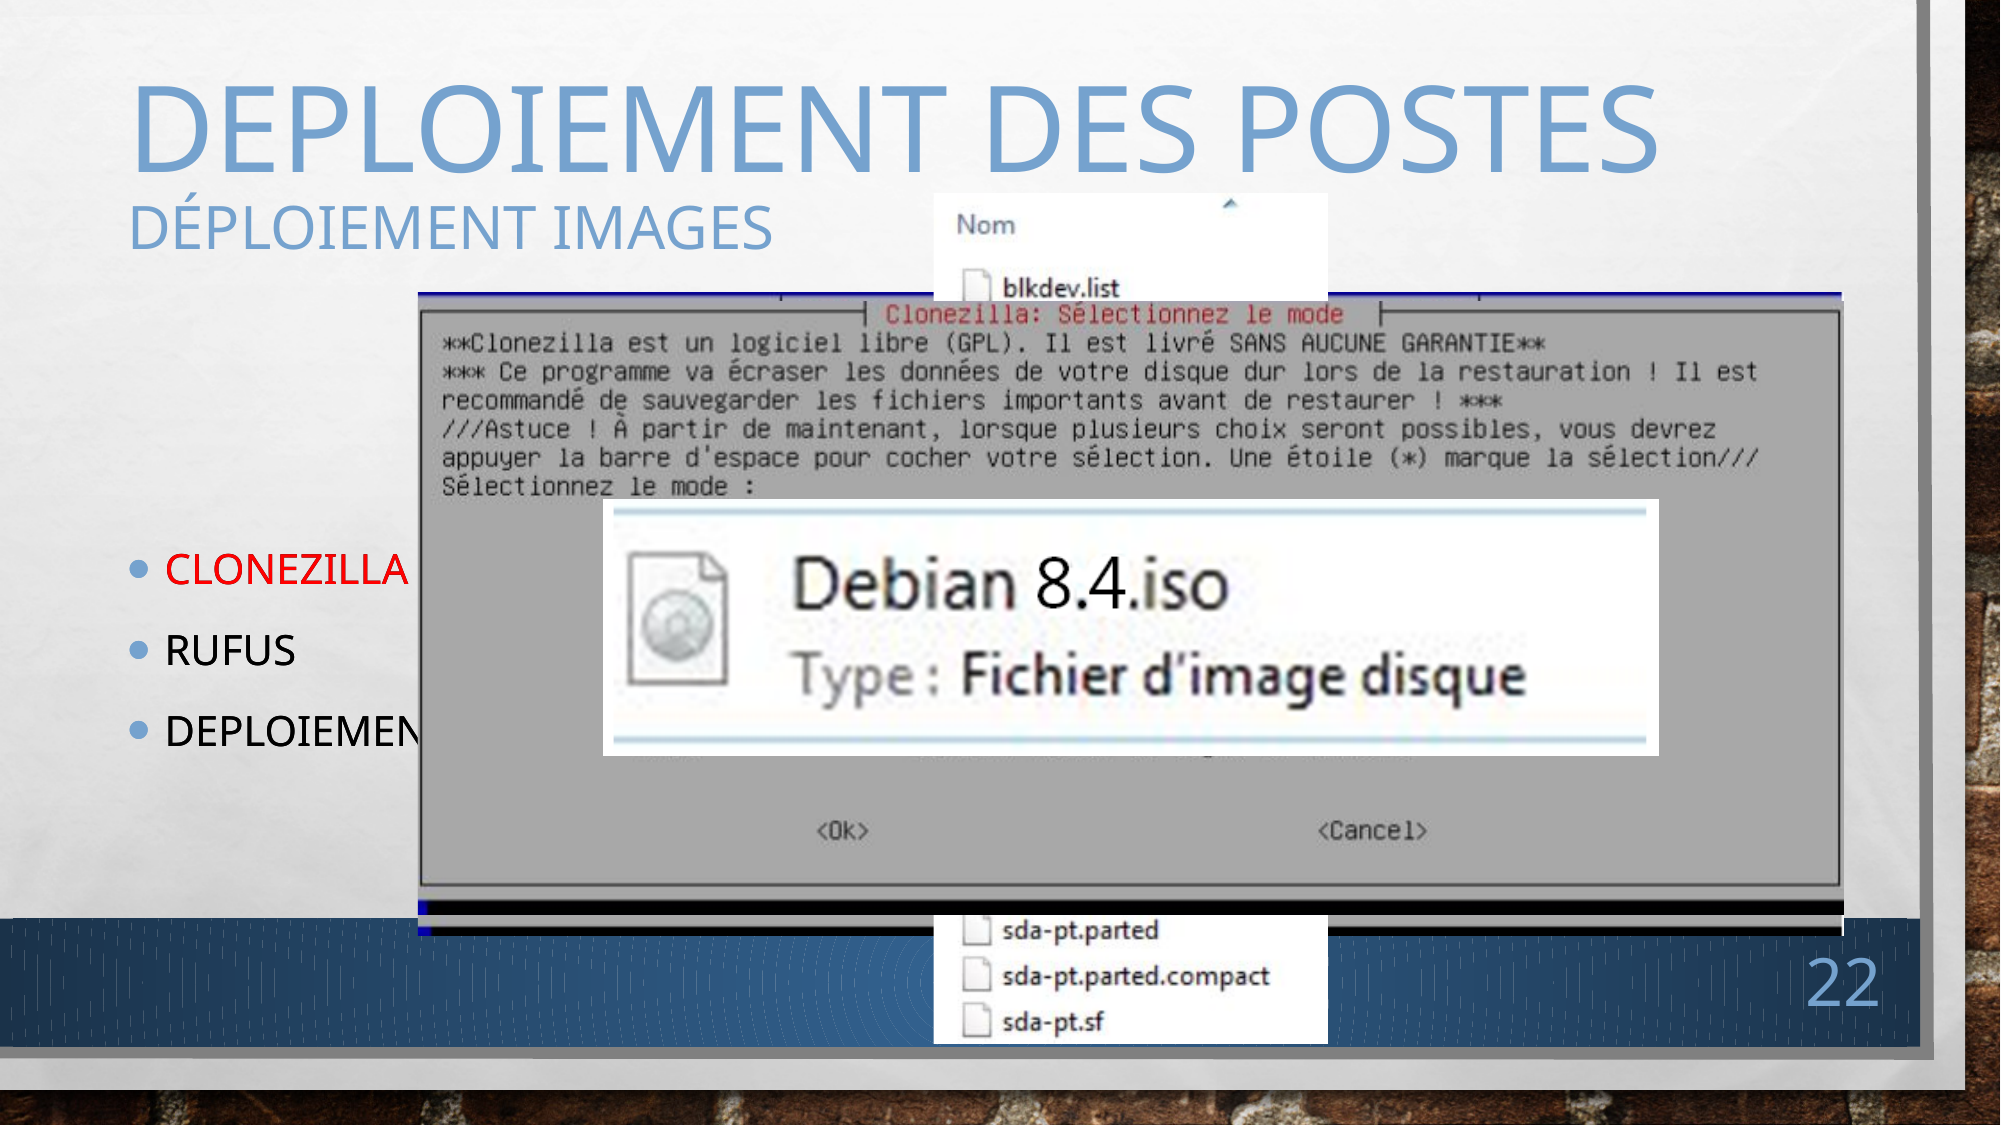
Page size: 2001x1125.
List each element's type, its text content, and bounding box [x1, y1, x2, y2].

slide_number 22 [1769, 944, 1919, 1027]
picture [0, 0, 2000, 1125]
text_box Clonezilla RUFUS deploiement [112, 408, 417, 880]
title DEPLOIEMENT DES POSTES déploiement images [112, 26, 1818, 305]
picture [417, 193, 1845, 1044]
